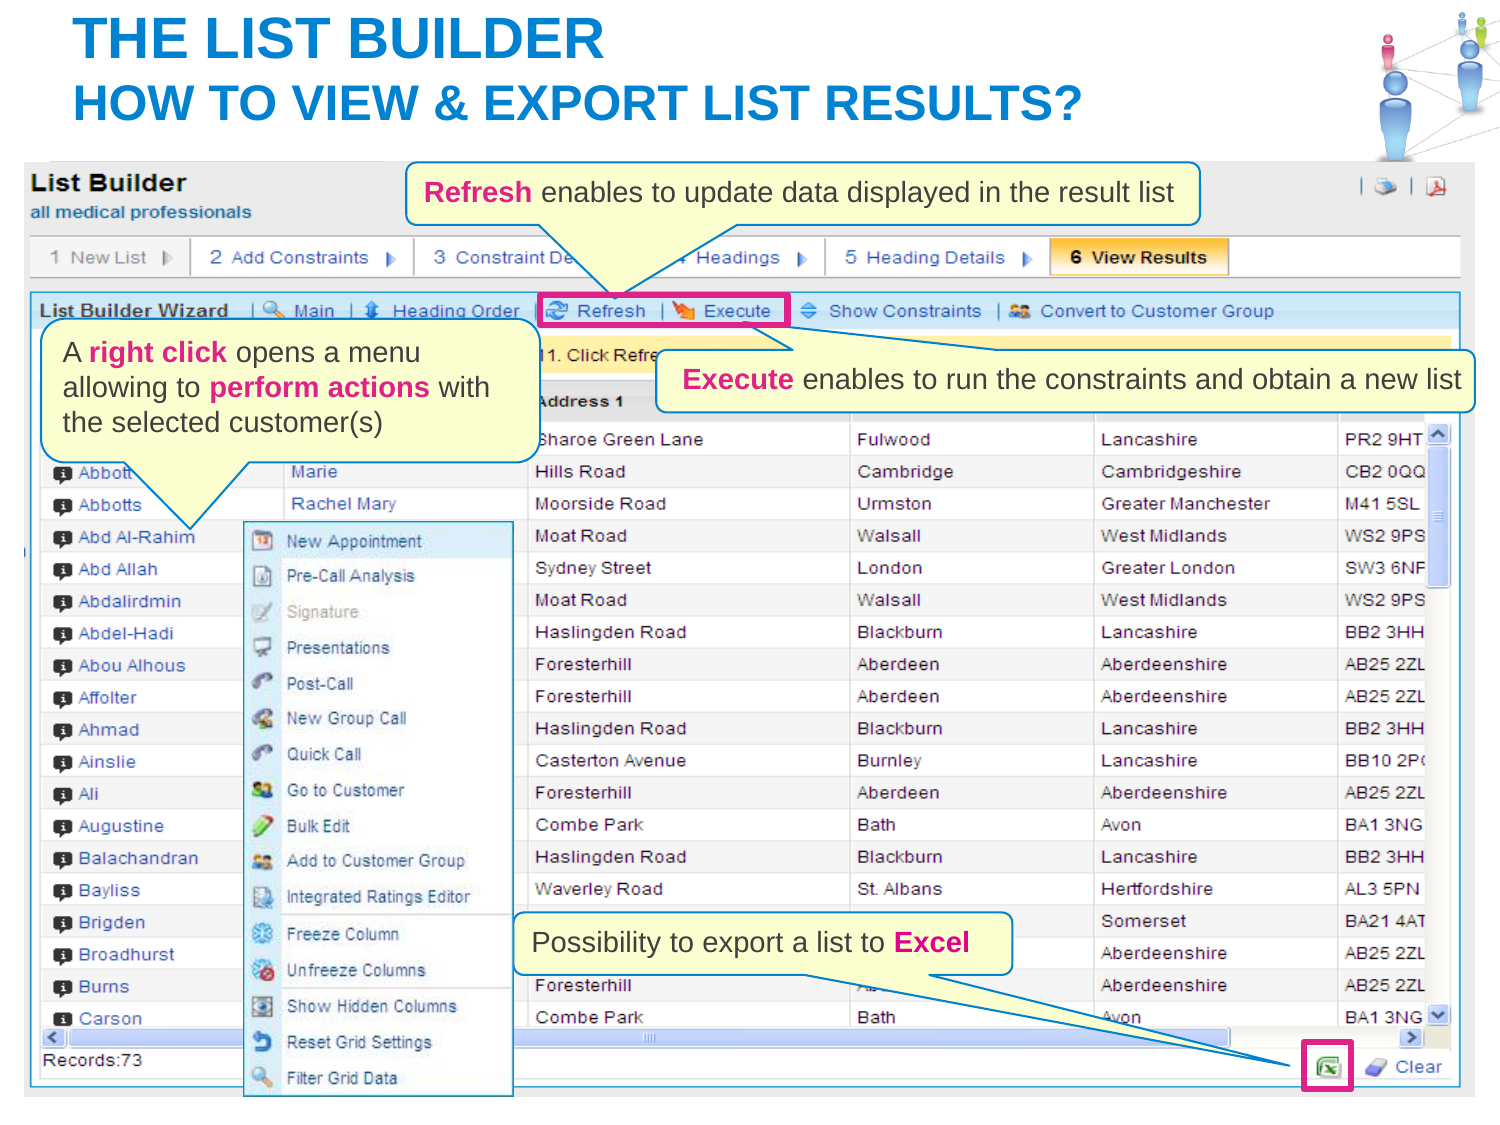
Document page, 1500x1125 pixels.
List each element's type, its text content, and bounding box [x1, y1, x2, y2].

title THE LIST BUILDER HOW TO VIEW & EXPORT LIST RESULTS? [50, 0, 1400, 160]
picture [24, 0, 1500, 1097]
